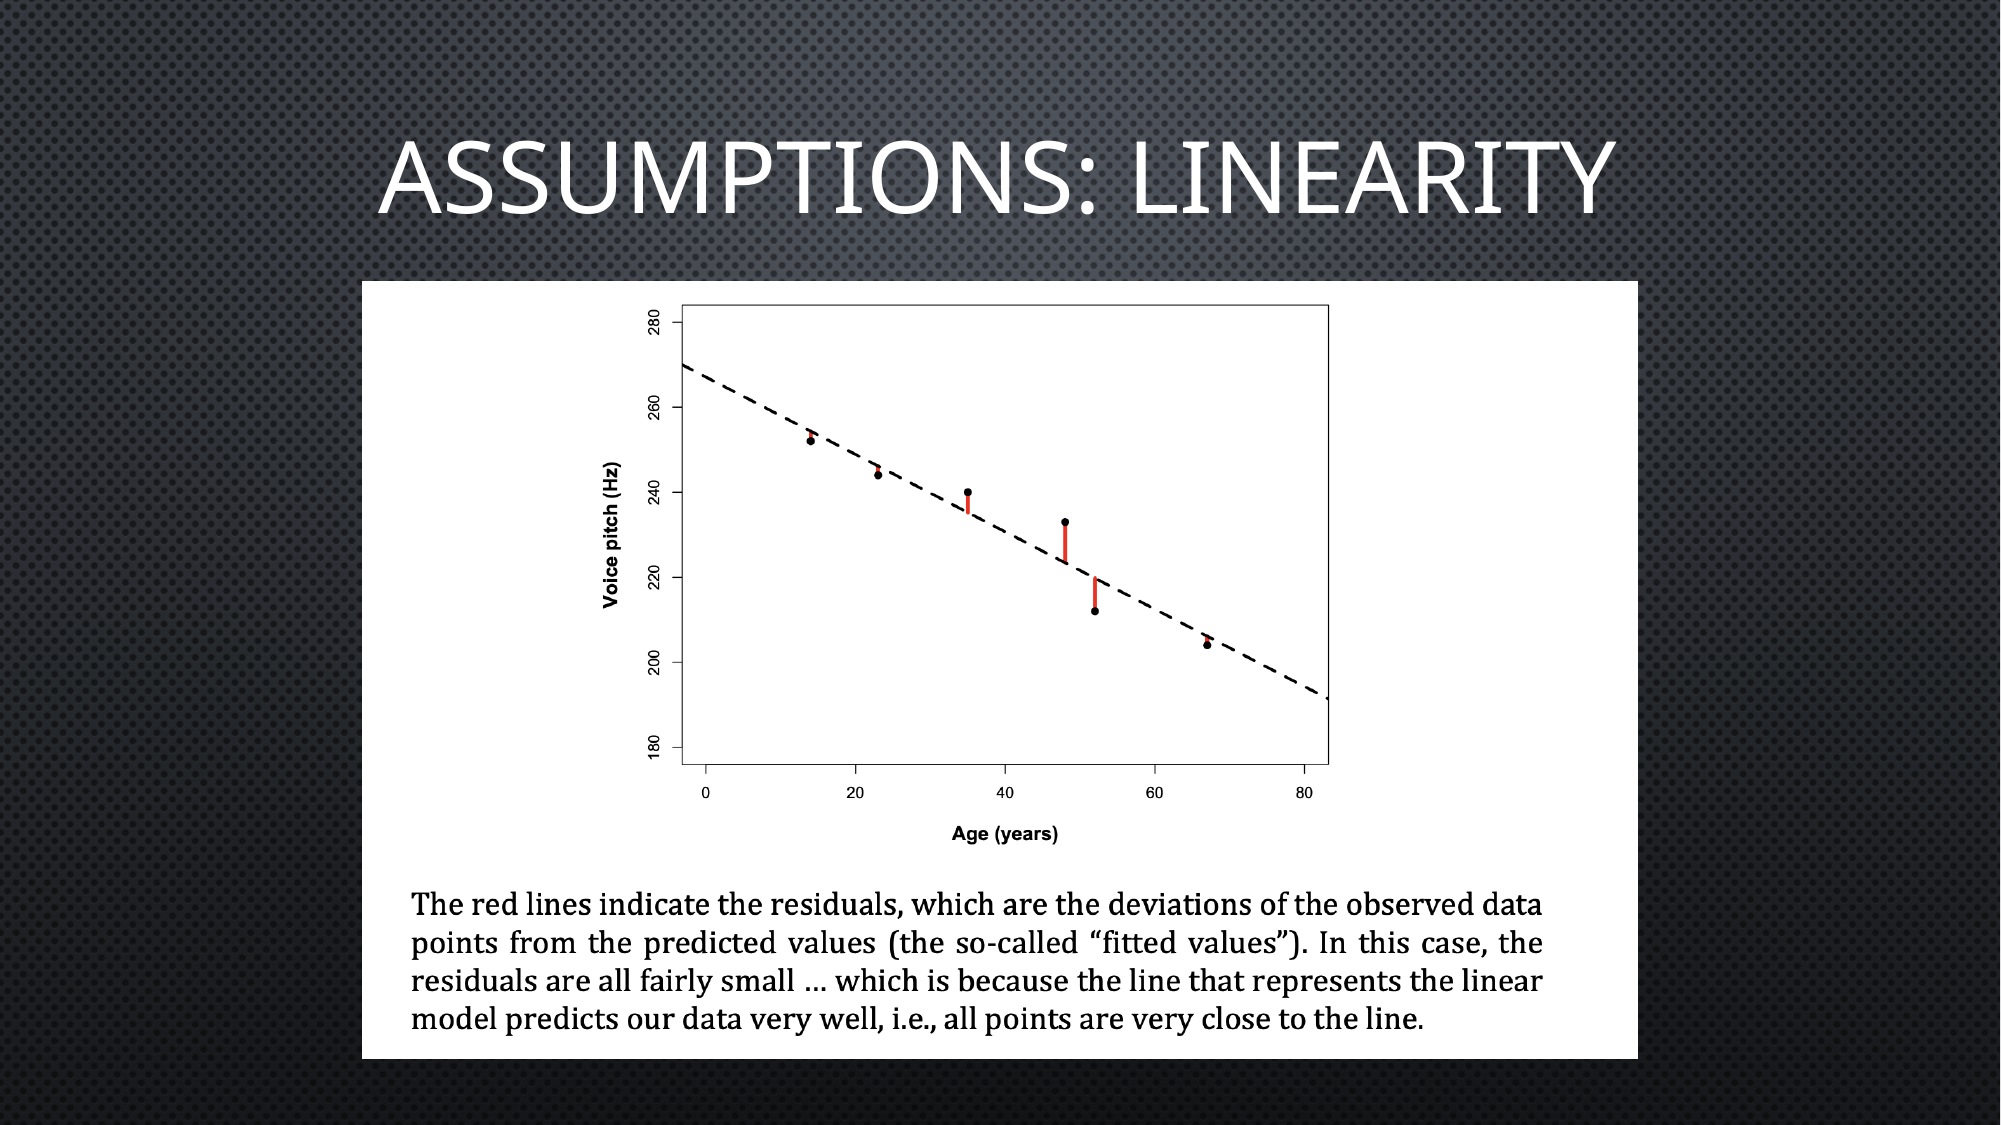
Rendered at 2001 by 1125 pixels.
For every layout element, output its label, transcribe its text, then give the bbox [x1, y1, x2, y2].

picture [362, 281, 1638, 1059]
title Assumptions: linearity [287, 66, 1711, 242]
